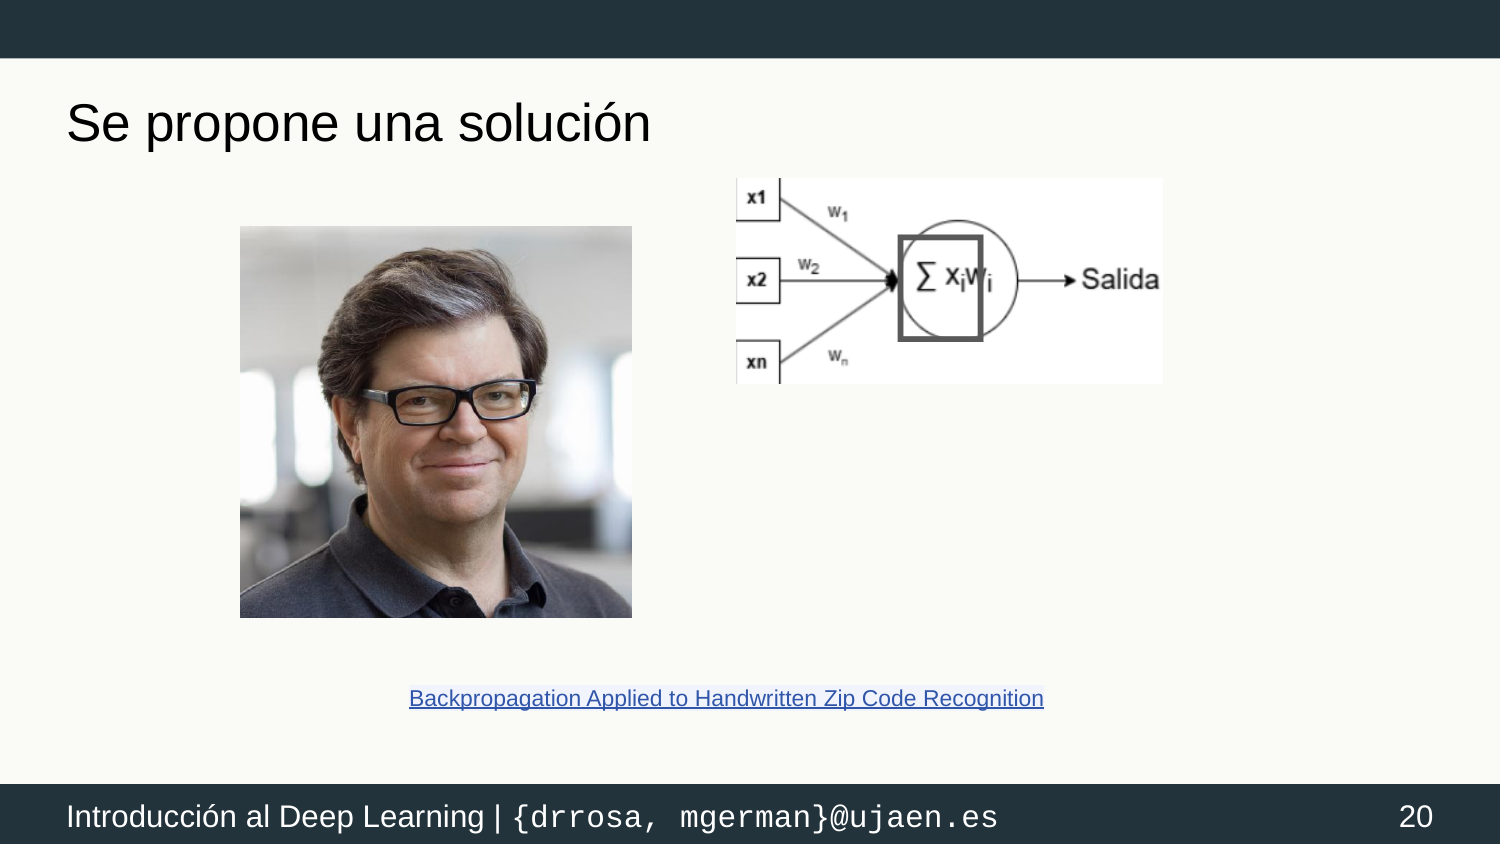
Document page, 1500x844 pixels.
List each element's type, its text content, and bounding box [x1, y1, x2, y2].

picture [239, 225, 632, 618]
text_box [735, 170, 1163, 391]
slide_number ‹#› [1358, 782, 1449, 844]
title Se propone una solución [51, 72, 1449, 167]
text_box Backpropagation Applied to Handwritten Zip Code Recognition [394, 669, 1106, 725]
